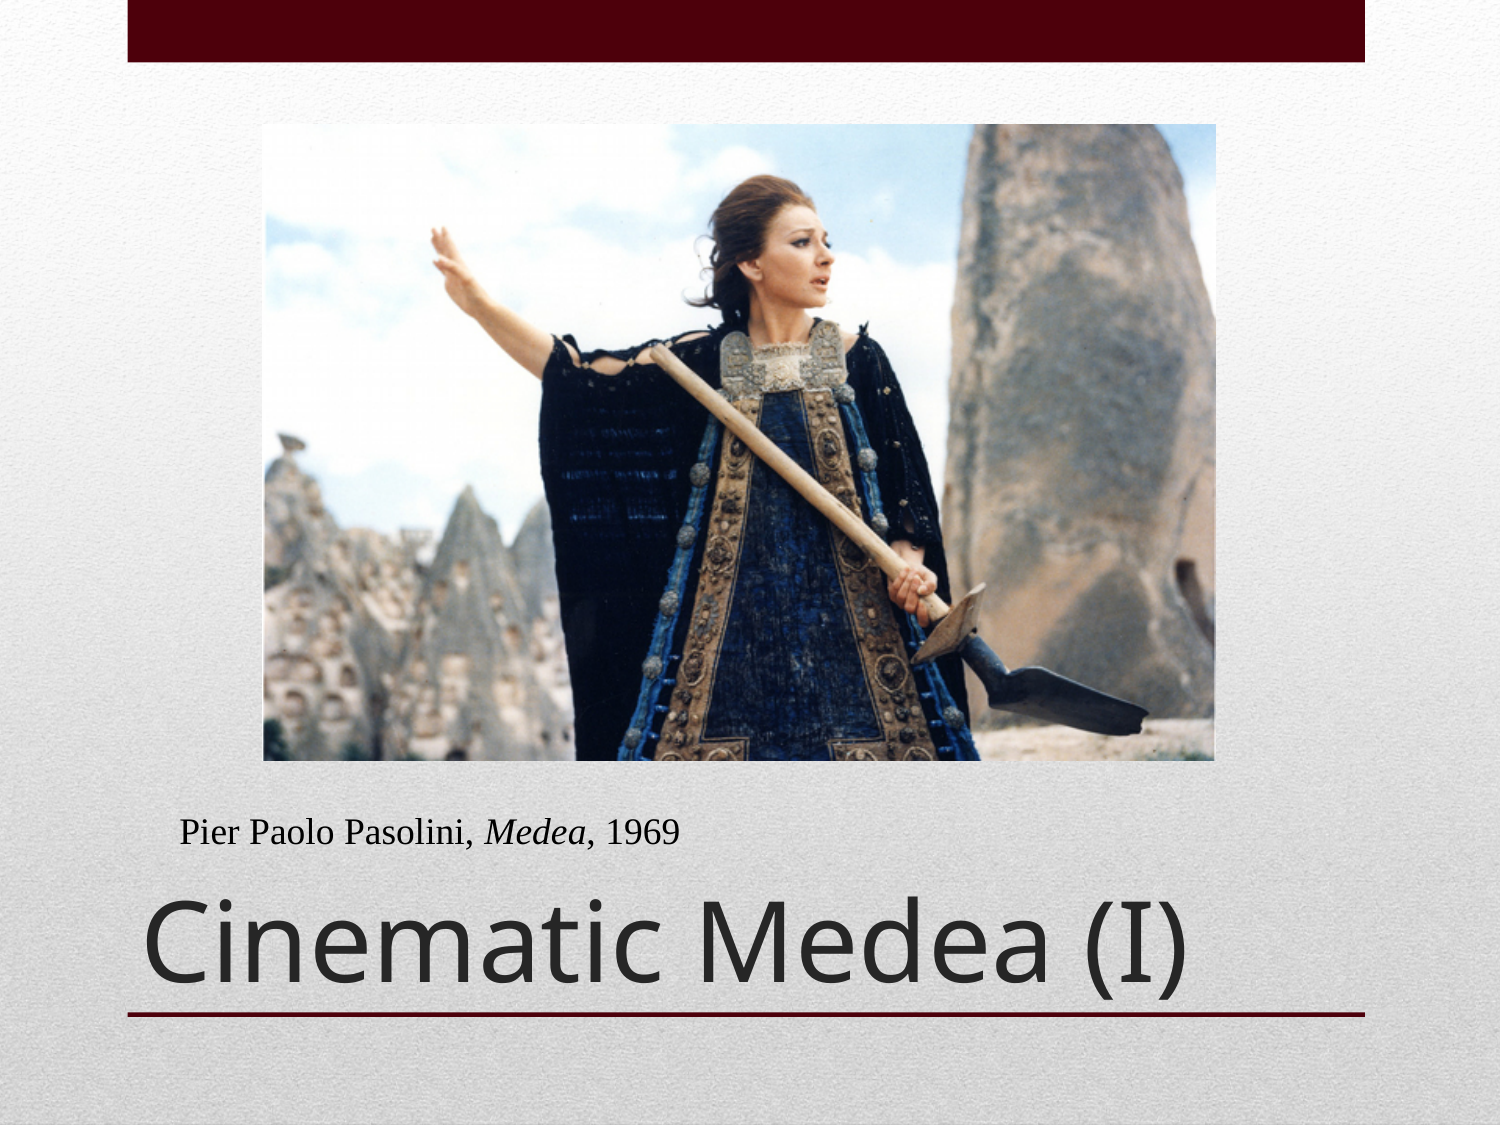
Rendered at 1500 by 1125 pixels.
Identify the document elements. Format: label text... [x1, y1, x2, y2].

title Cinematic Medea (I) [125, 862, 1238, 1013]
text_box Pier Paolo Pasolini, Medea, 1969 [164, 799, 696, 860]
picture [261, 124, 1217, 762]
